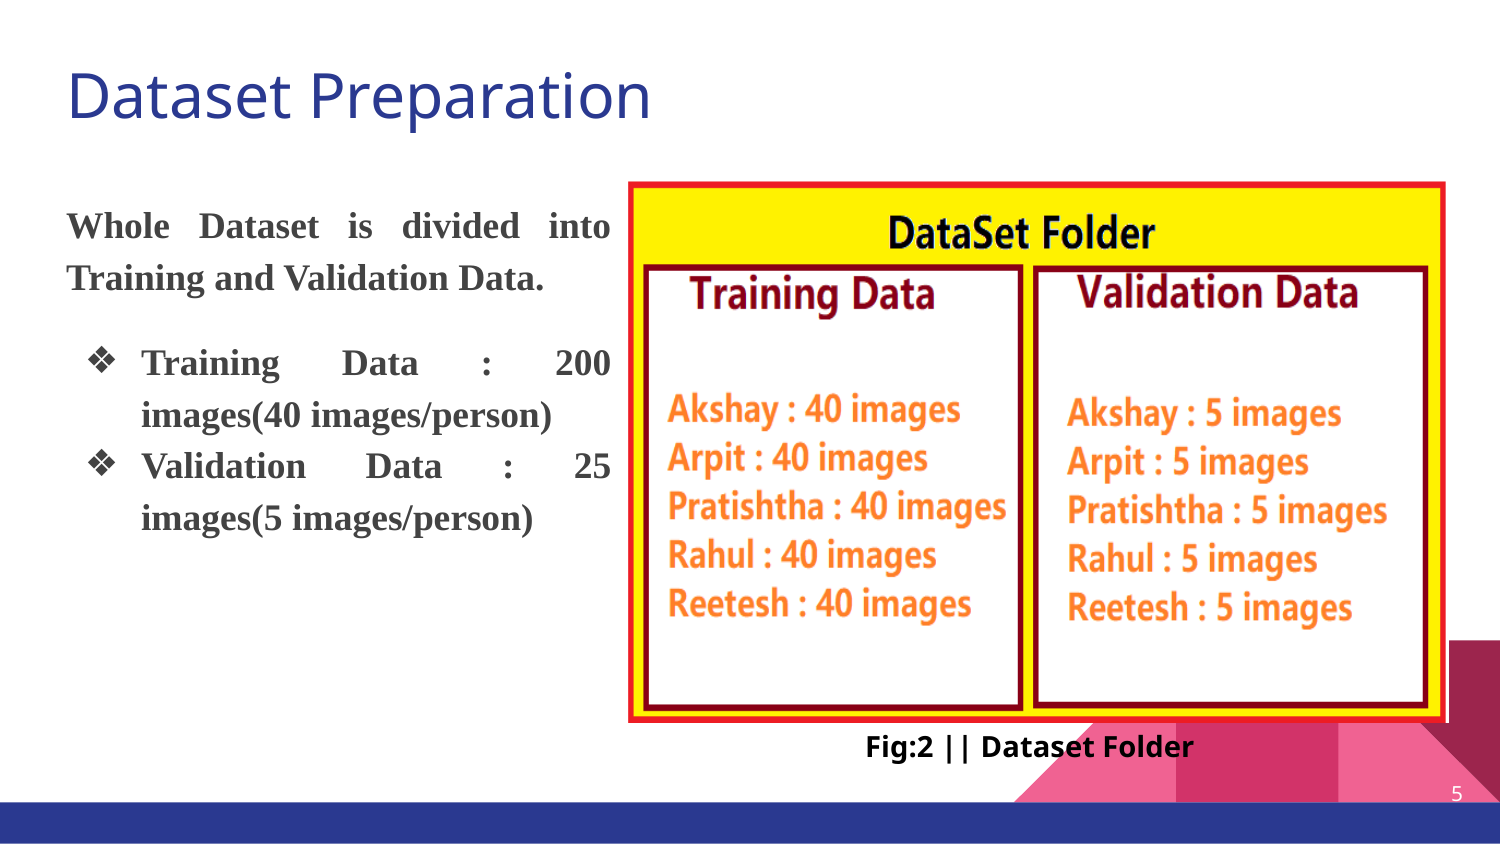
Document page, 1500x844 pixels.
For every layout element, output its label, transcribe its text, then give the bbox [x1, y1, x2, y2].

title Dataset Preparation [51, 40, 1449, 141]
text_box Fig:2 || Dataset Folder [850, 732, 1296, 769]
picture [626, 179, 1450, 724]
slide_number ‹#› [1387, 762, 1478, 828]
list Whole Dataset is divided into Training and Validation Data. Training Data : 200 images(40 images/person) Validation Data : 25 images(5 images/person) [51, 179, 624, 714]
